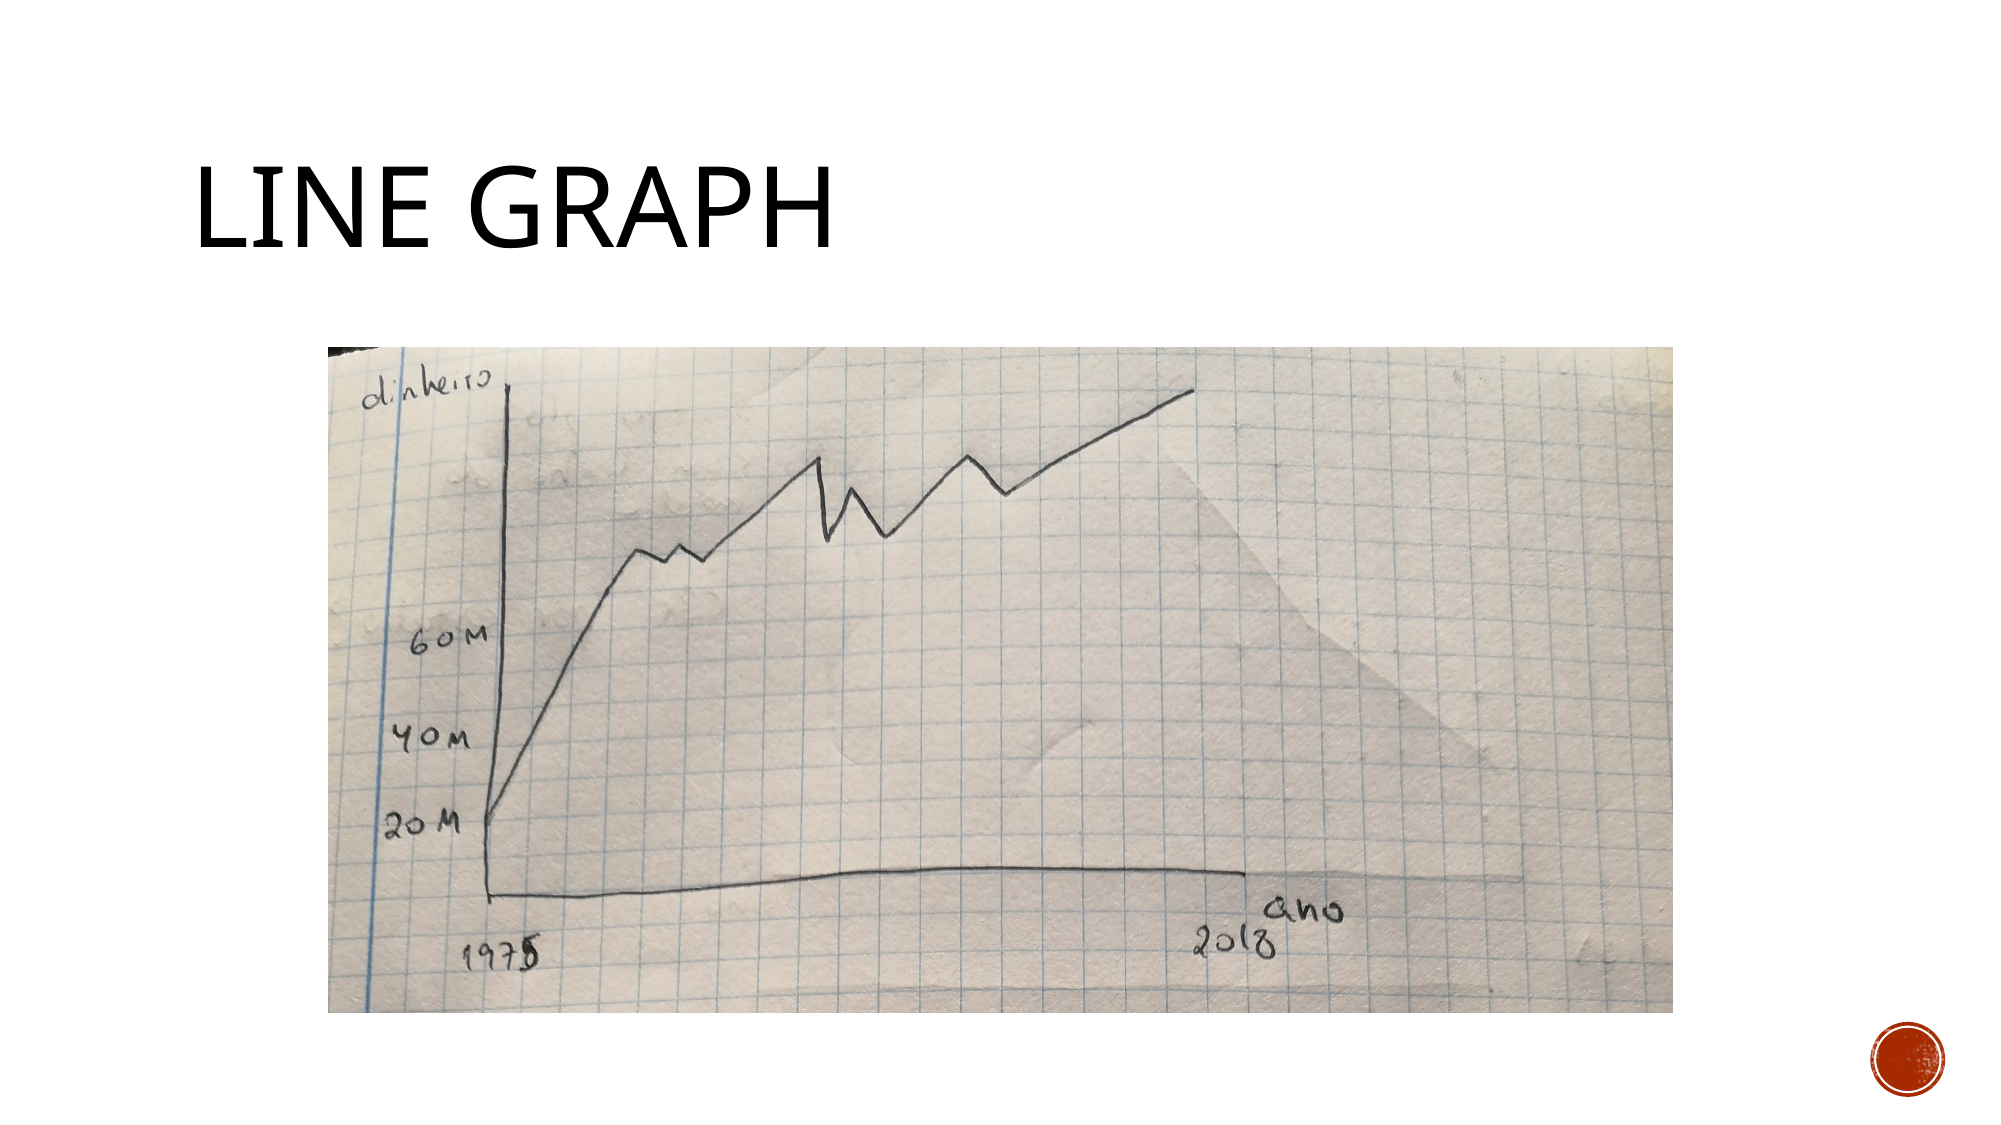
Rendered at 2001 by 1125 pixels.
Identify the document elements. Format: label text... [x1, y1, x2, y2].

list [330, 349, 1671, 1011]
title Line graph [175, 79, 1826, 344]
